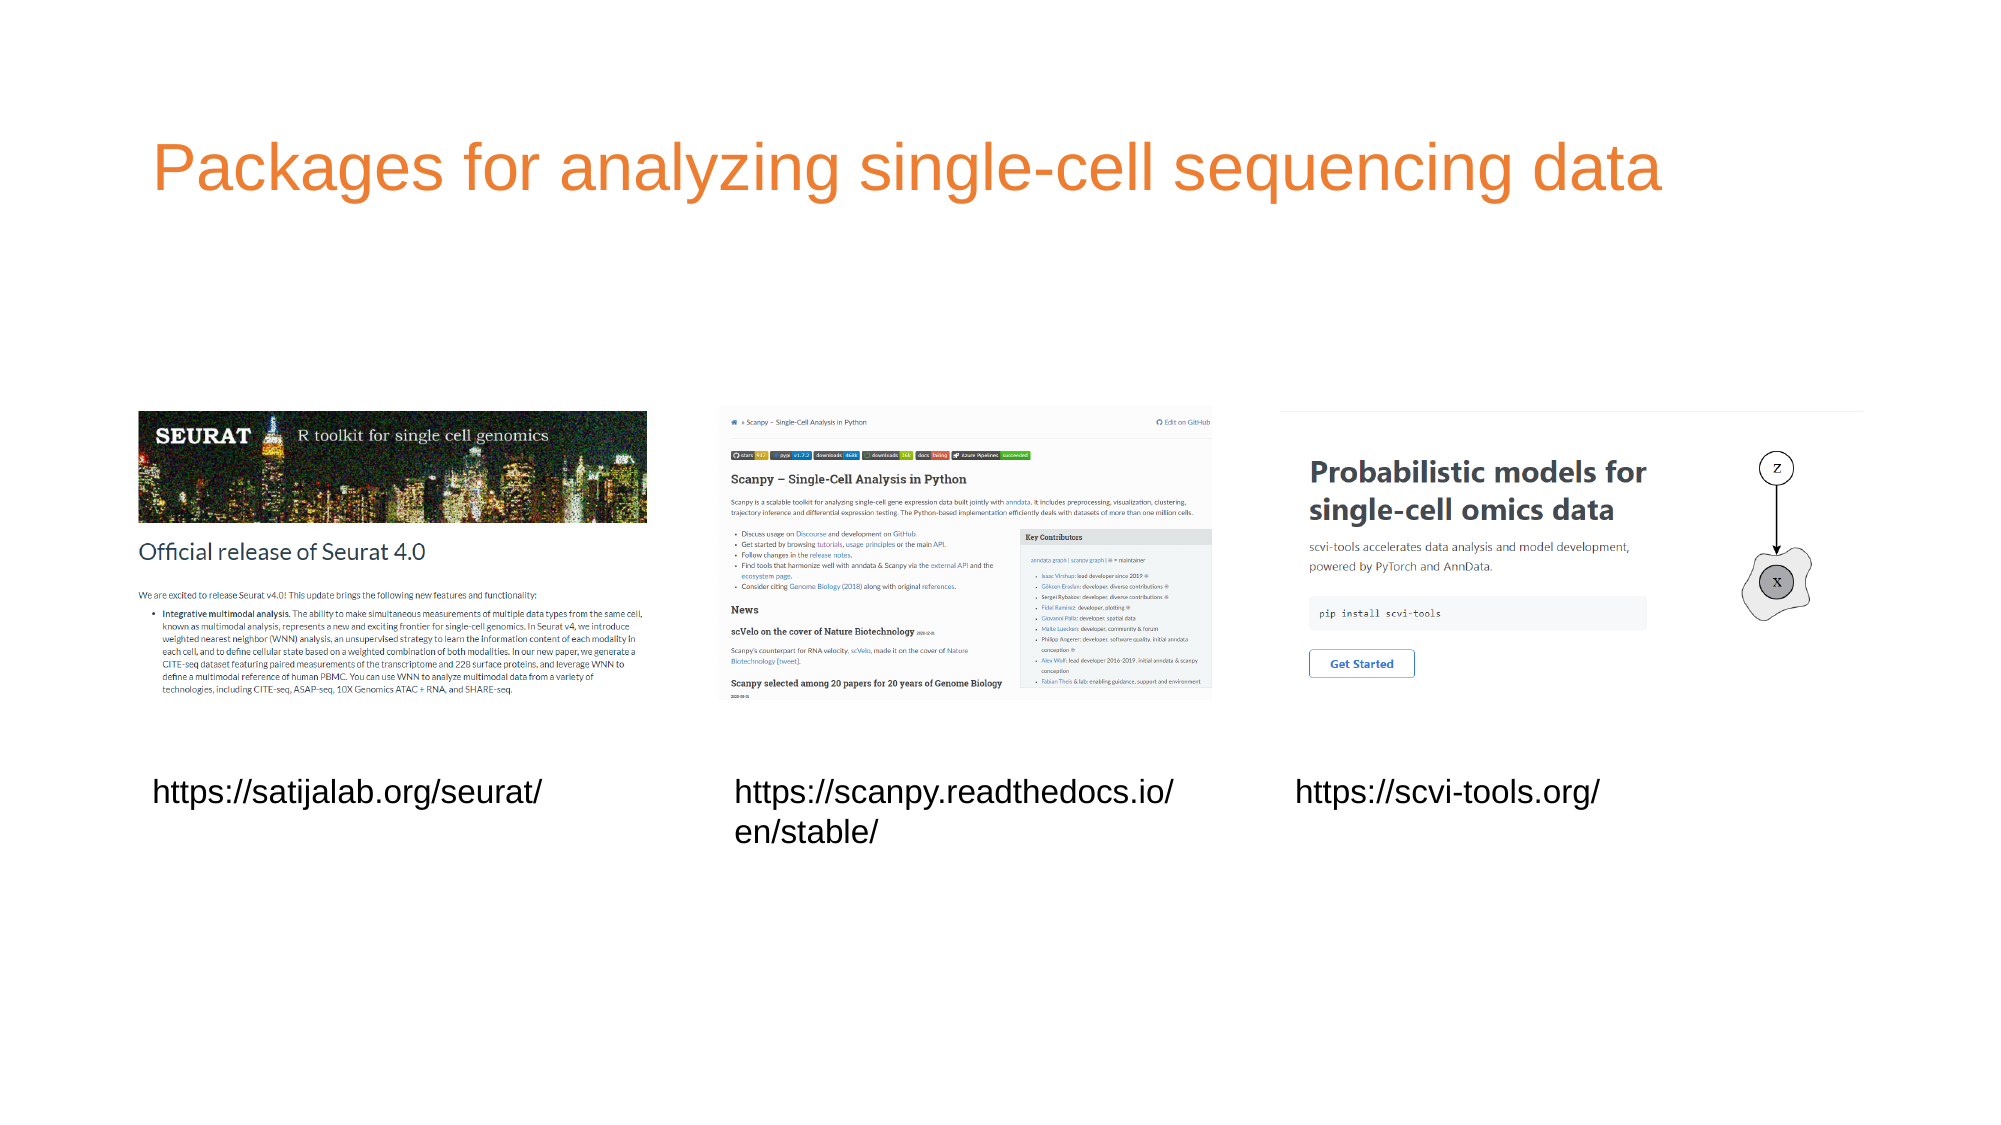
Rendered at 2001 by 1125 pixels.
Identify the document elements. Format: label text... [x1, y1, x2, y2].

title Packages for analyzing single-cell sequencing data [137, 59, 1863, 278]
picture [719, 406, 1212, 700]
text_box https://scvi-tools.org/ [1280, 762, 1687, 818]
picture [1280, 406, 1863, 700]
text_box https://satijalab.org/seurat/ [137, 762, 616, 818]
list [137, 406, 651, 700]
text_box https://scanpy.readthedocs.io/en/stable/ [719, 762, 1212, 858]
